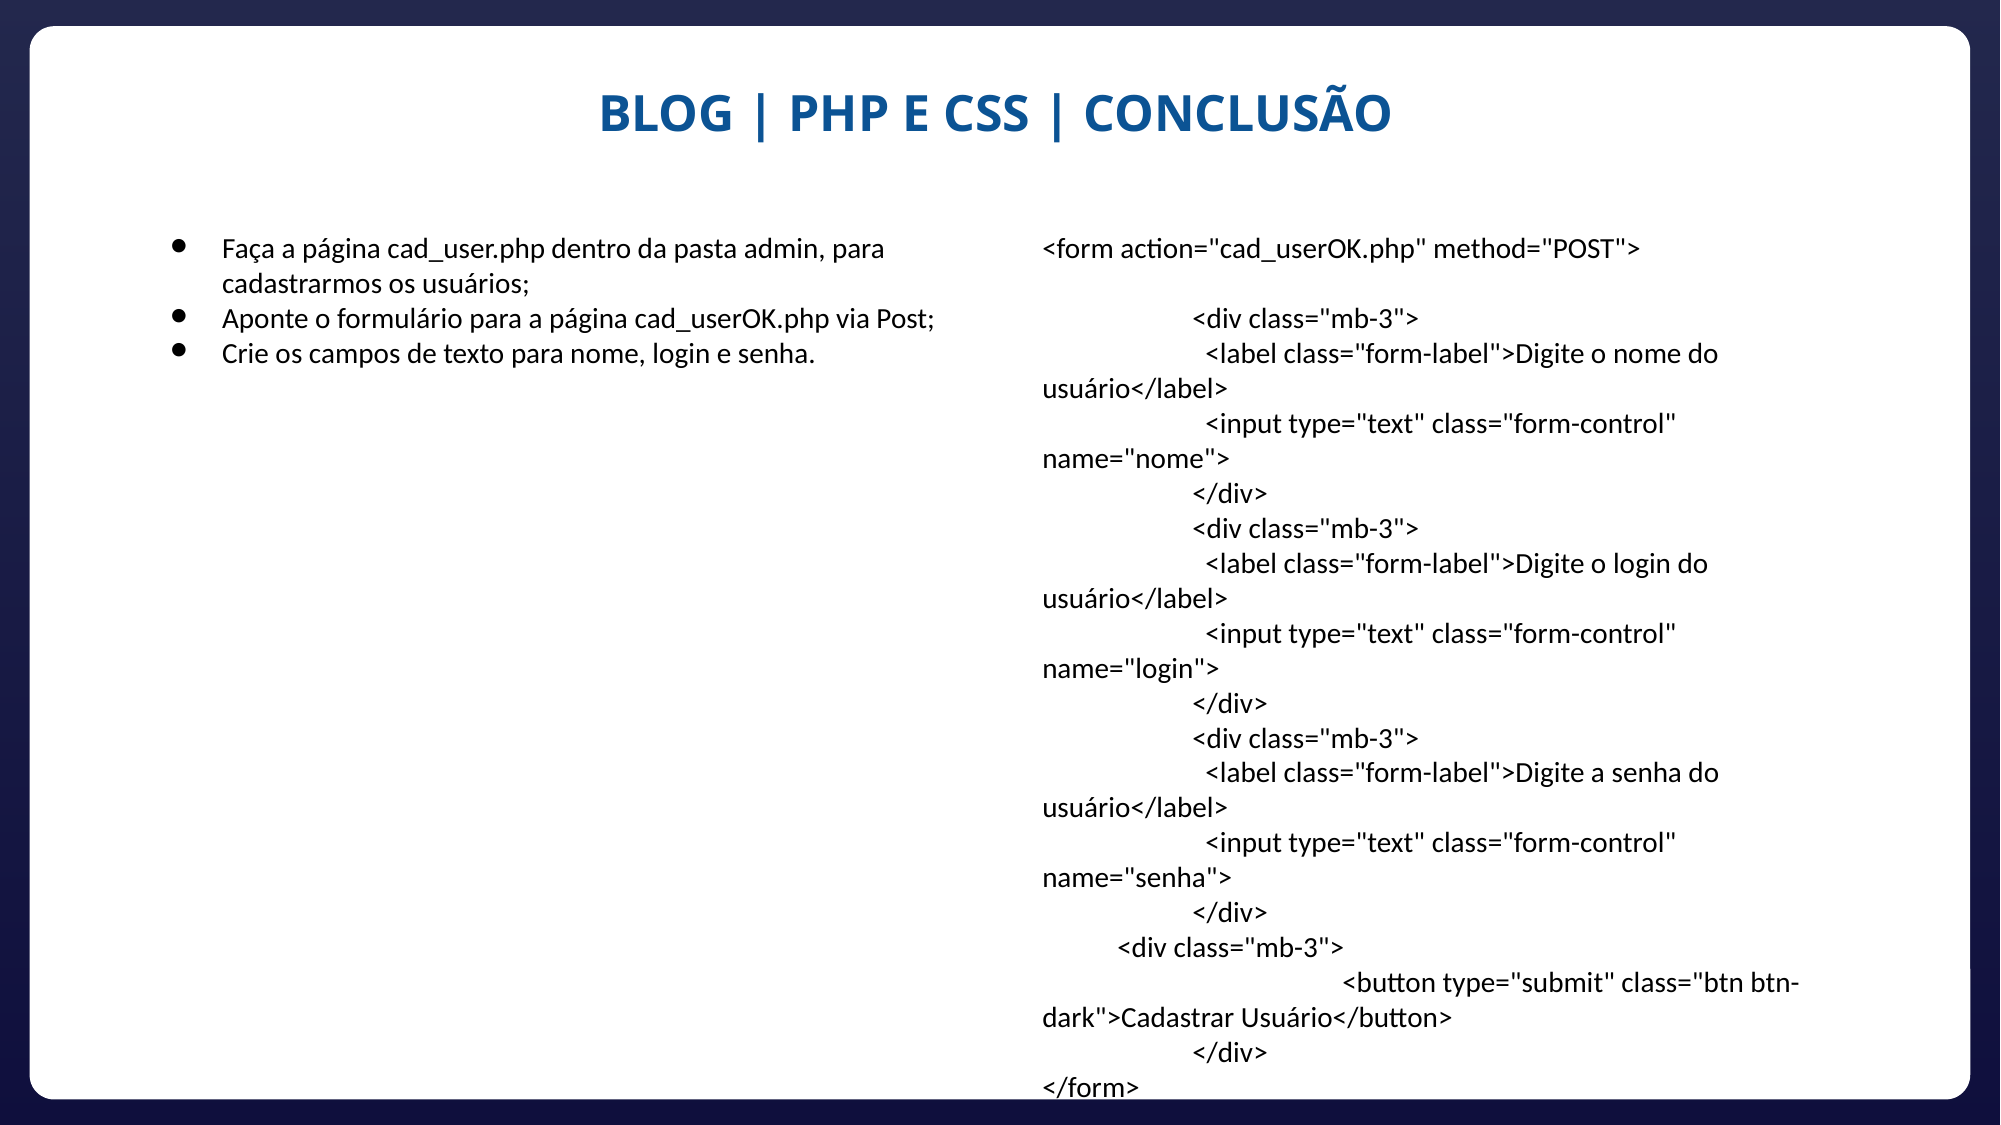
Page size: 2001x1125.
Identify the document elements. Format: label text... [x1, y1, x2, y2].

text_box Faça a página cad_user.php dentro da pasta admin, para cadastrarmos os usuários; Aponte o formulário para a página cad_userOK.php via Post; Crie os campos de texto para nome, login e senha. [132, 214, 965, 385]
text_box <form action="cad_userOK.php" method="POST"> <div class="mb-3"> <label class="form-label">Digite o nome do usuário</label> <input type="text" class="form-control" name="nome"> </div> <div class="mb-3"> <label class="form-label">Digite o login do usuário</label> <input type="text" class="form-control" name="login"> </div> <div class="mb-3"> <label class="form-label">Digite a senha do usuário</label> <input type="text" class="form-control" name="senha"> </div> <div class="mb-3"> <button type="submit" class="btn btn-dark">Cadastrar Usuário</button> </div> </form> [1027, 214, 1861, 1125]
text_box BLOG | PHP E CSS | CONCLUSÃO [140, 66, 1851, 157]
